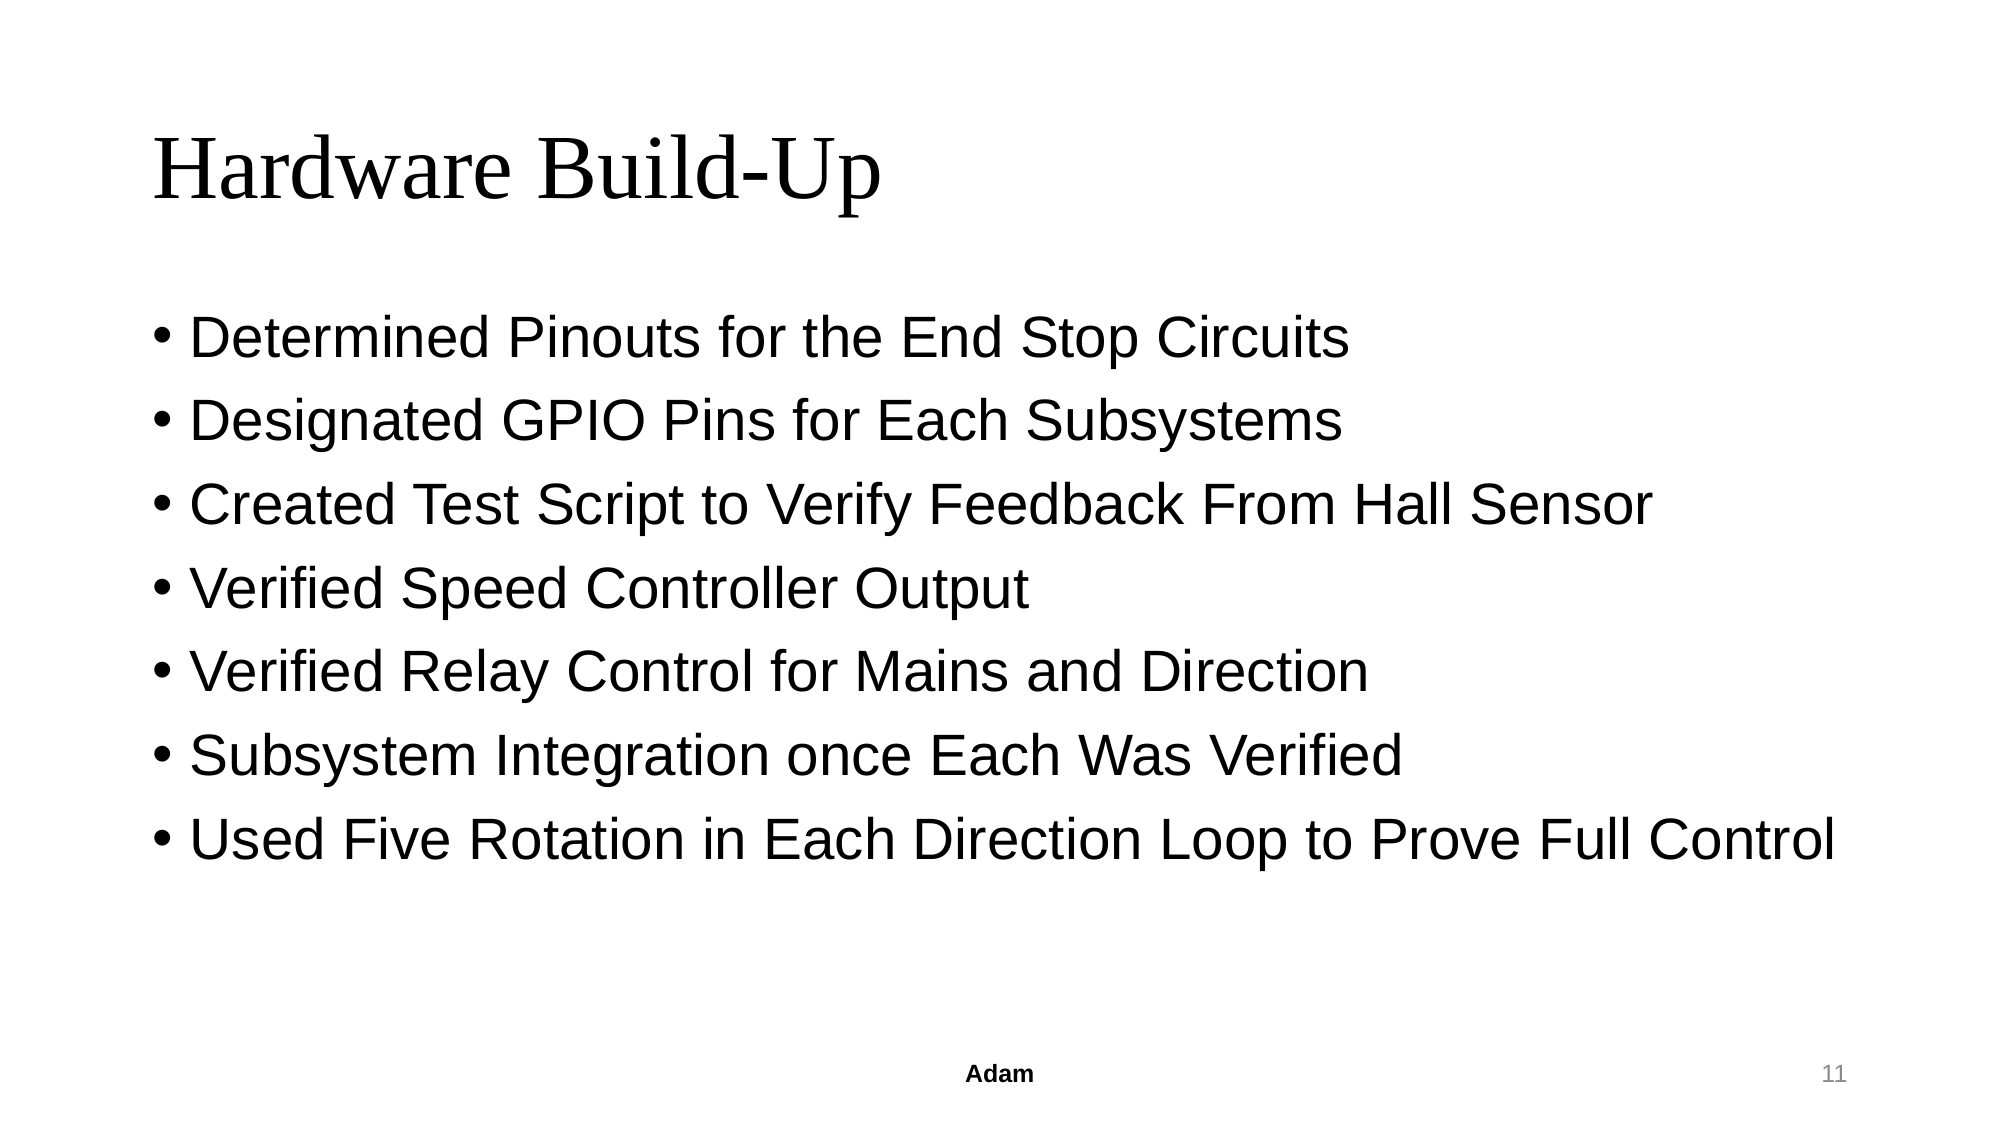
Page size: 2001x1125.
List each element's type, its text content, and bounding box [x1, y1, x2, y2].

slide_number 11 [1412, 1042, 1863, 1103]
list Determined Pinouts for the End Stop Circuits​ Designated GPIO Pins for Each Subsystems​ Created Test Script to Verify Feedback From Hall Sensor​ Verified Speed Controller Output​ Verified Relay Control for Mains and Direction​ Subsystem Integration once Each Was Verified​ Used Five Rotation in Each Direction Loop to Prove Full Control [137, 299, 1863, 1014]
footer Adam [662, 1042, 1338, 1103]
title Hardware Build-Up [137, 59, 1863, 278]
